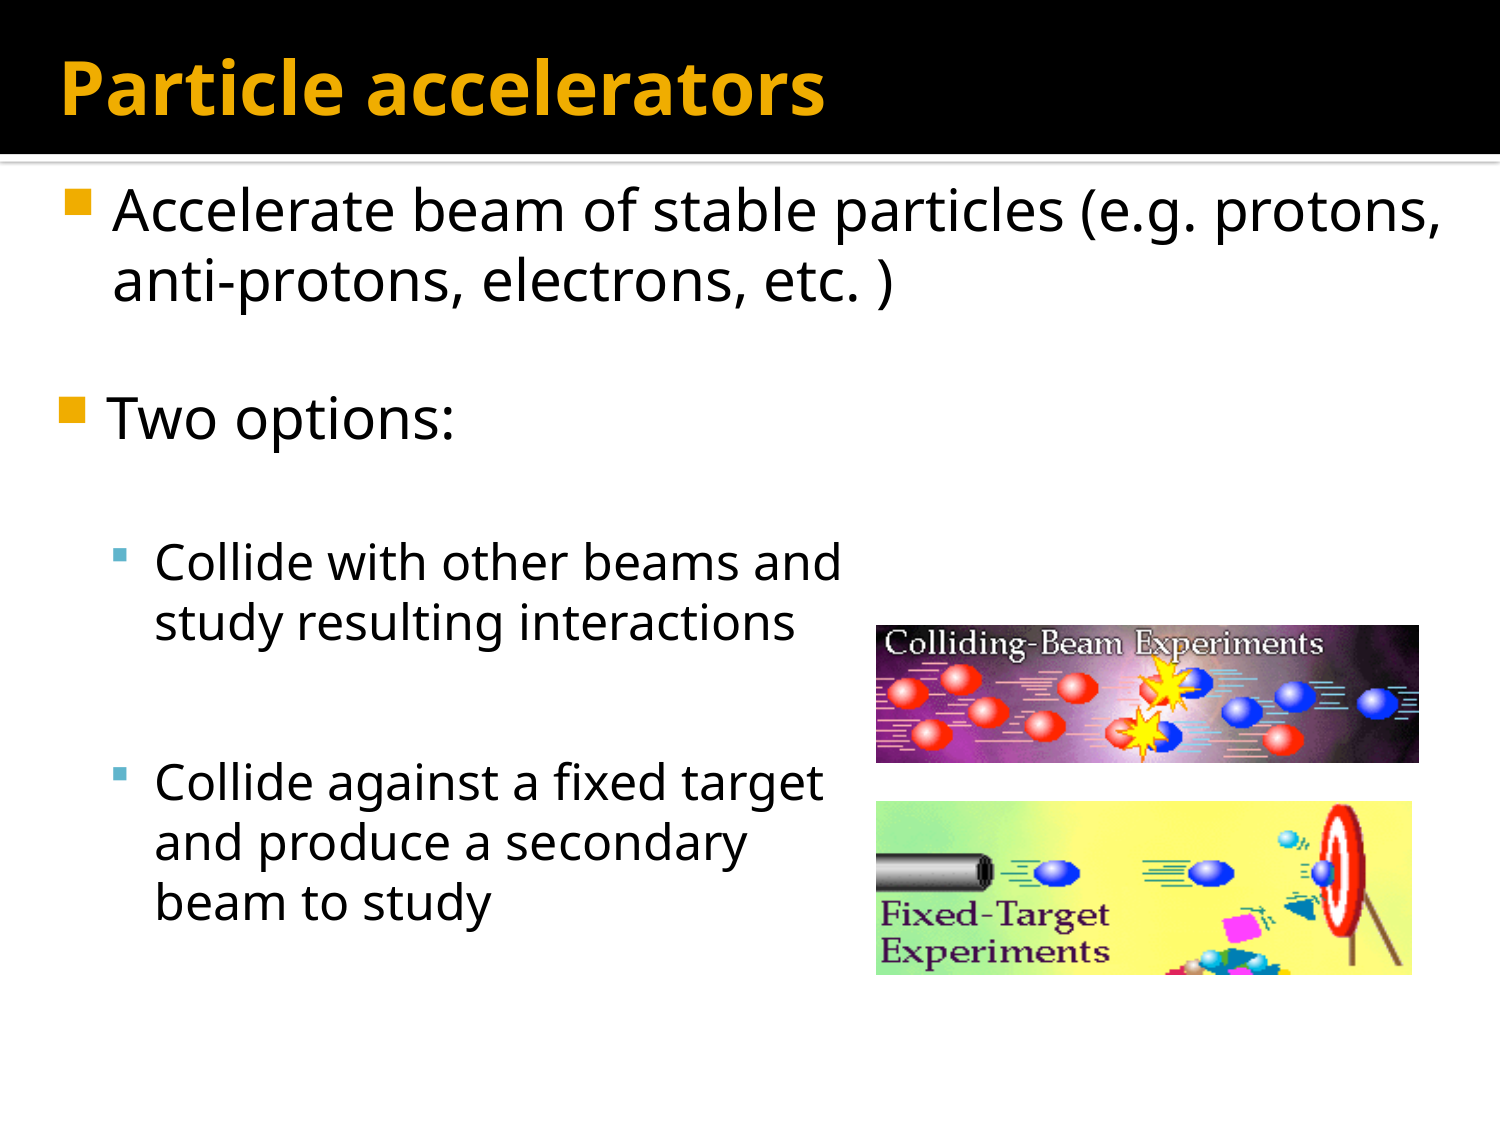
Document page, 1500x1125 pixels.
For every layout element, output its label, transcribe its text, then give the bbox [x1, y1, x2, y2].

list Accelerate beam of stable particles (e.g. protons, anti-protons, electrons, etc. ) [25, 158, 1477, 325]
title Particle accelerators [43, 20, 1467, 150]
picture [876, 801, 1412, 975]
picture [876, 625, 1419, 763]
list Two options: Collide with other beams and study resulting interactions Collide against a fixed target and produce a secondary beam to study [25, 365, 877, 1094]
